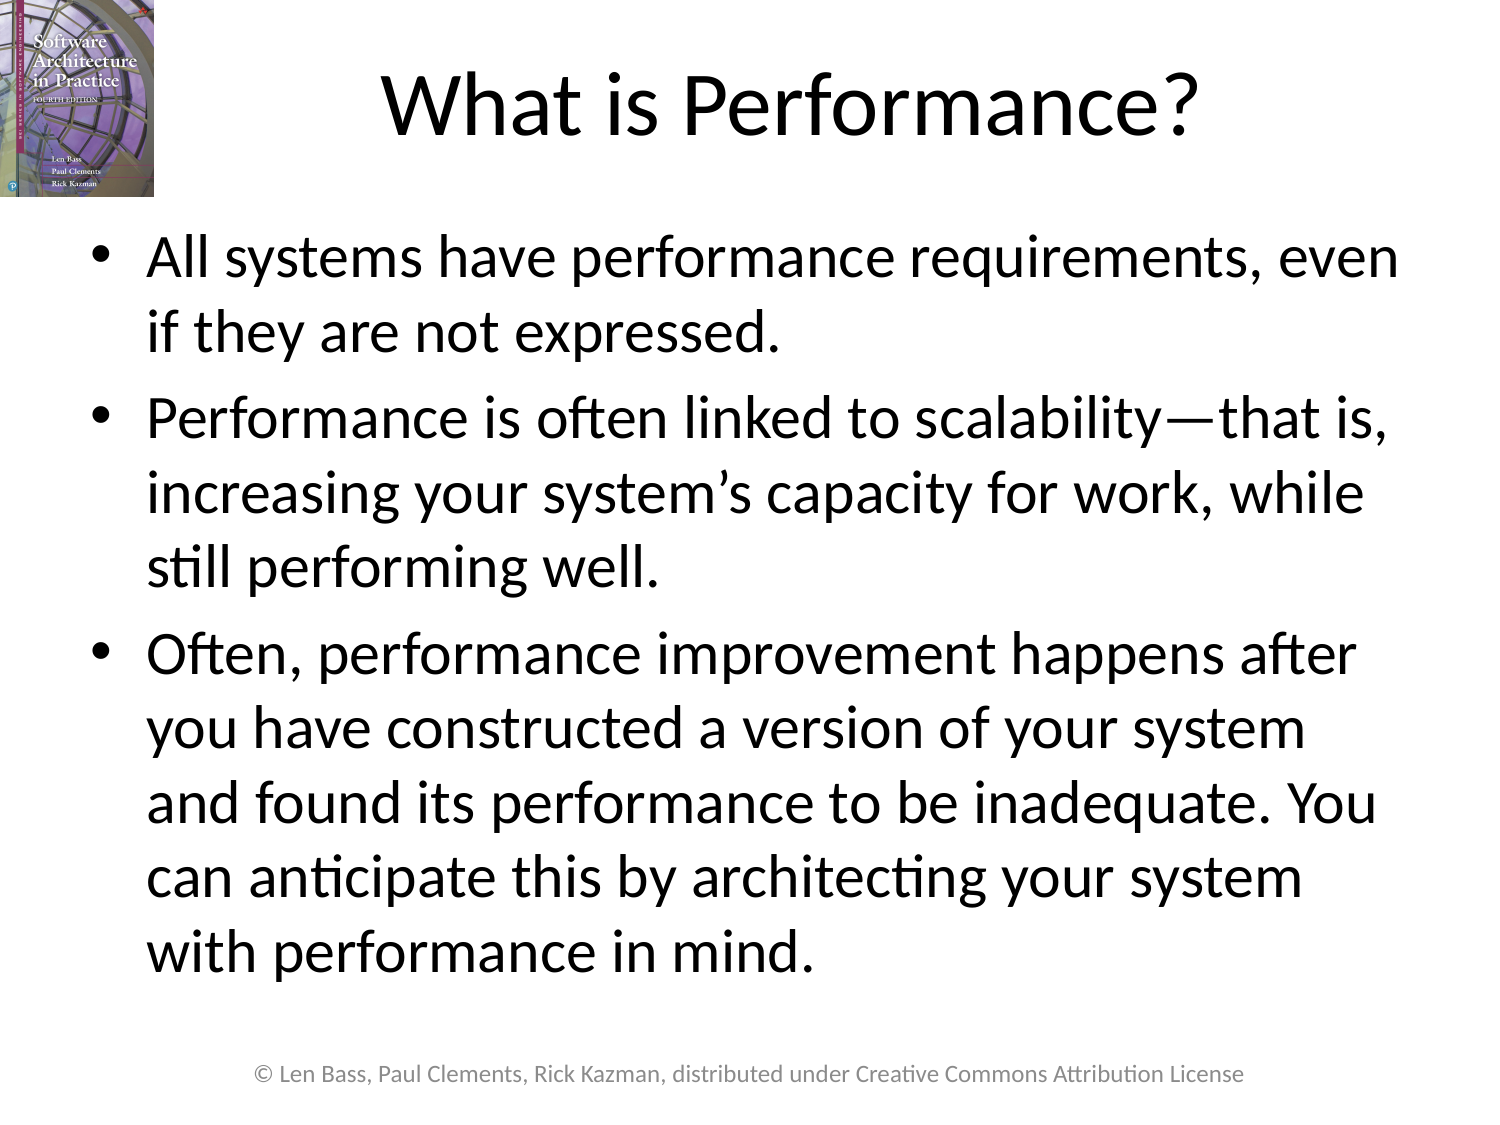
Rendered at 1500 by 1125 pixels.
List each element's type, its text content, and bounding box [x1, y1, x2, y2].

footer © Len Bass, Paul Clements, Rick Kazman, distributed under Creative Commons Attribution License [230, 1042, 1270, 1103]
list All systems have performance requirements, even if they are not expressed. Performance is often linked to scalability—that is, increasing your system’s capacity for work, while still performing well. Often, performance improvement happens after you have constructed a version of your system and found its performance to be inadequate. You can anticipate this by architecting your system with performance in mind. [75, 208, 1425, 1005]
picture [0, 0, 154, 197]
title What is Performance? [159, 45, 1425, 173]
